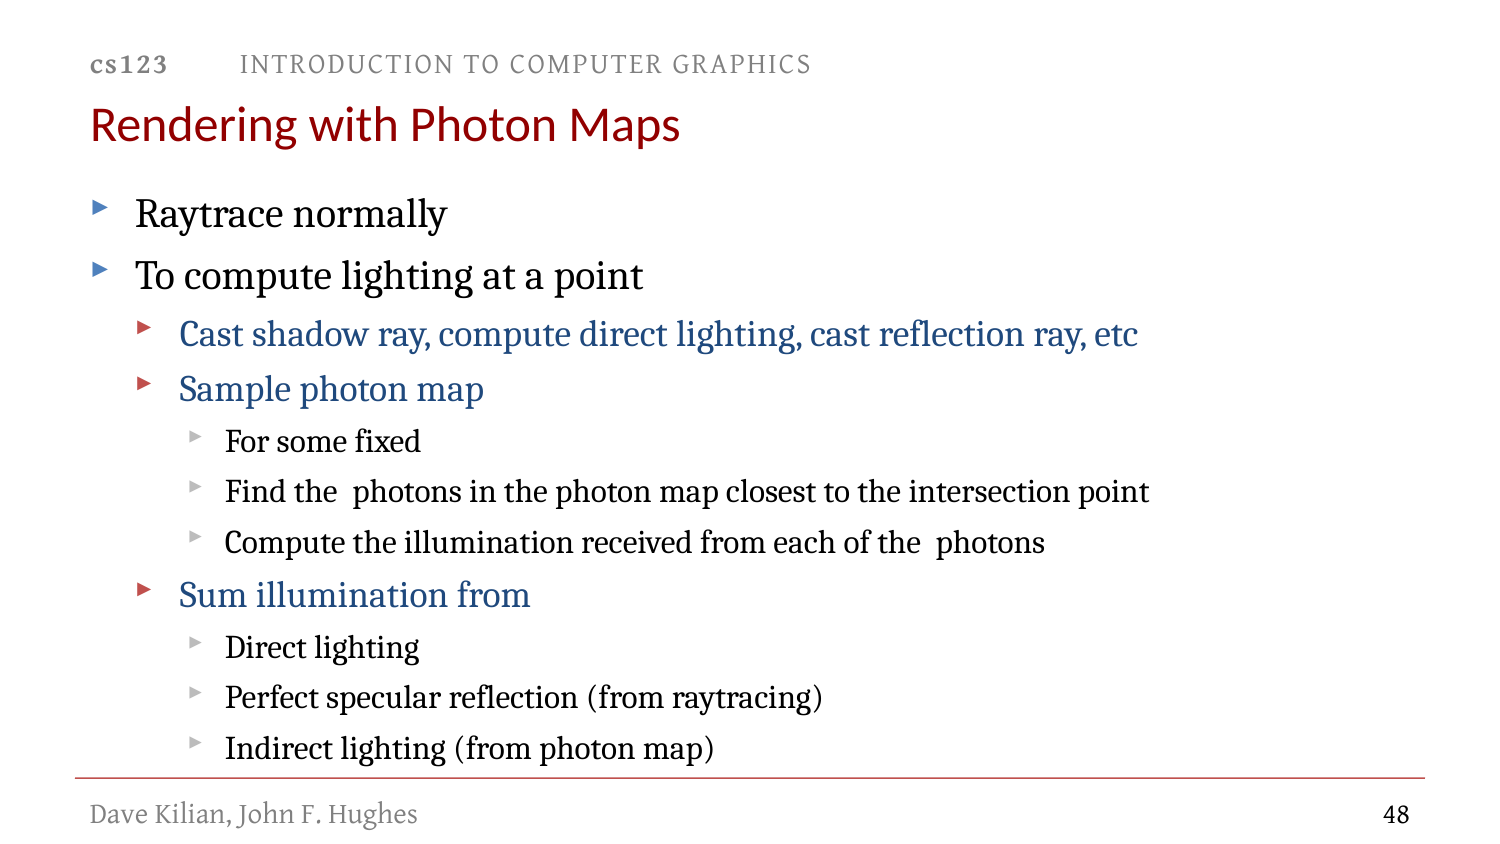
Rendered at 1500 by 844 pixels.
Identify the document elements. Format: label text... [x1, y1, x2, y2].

title Rendering with Photon Maps [75, 84, 1425, 160]
slide_number 48 [1224, 787, 1425, 827]
